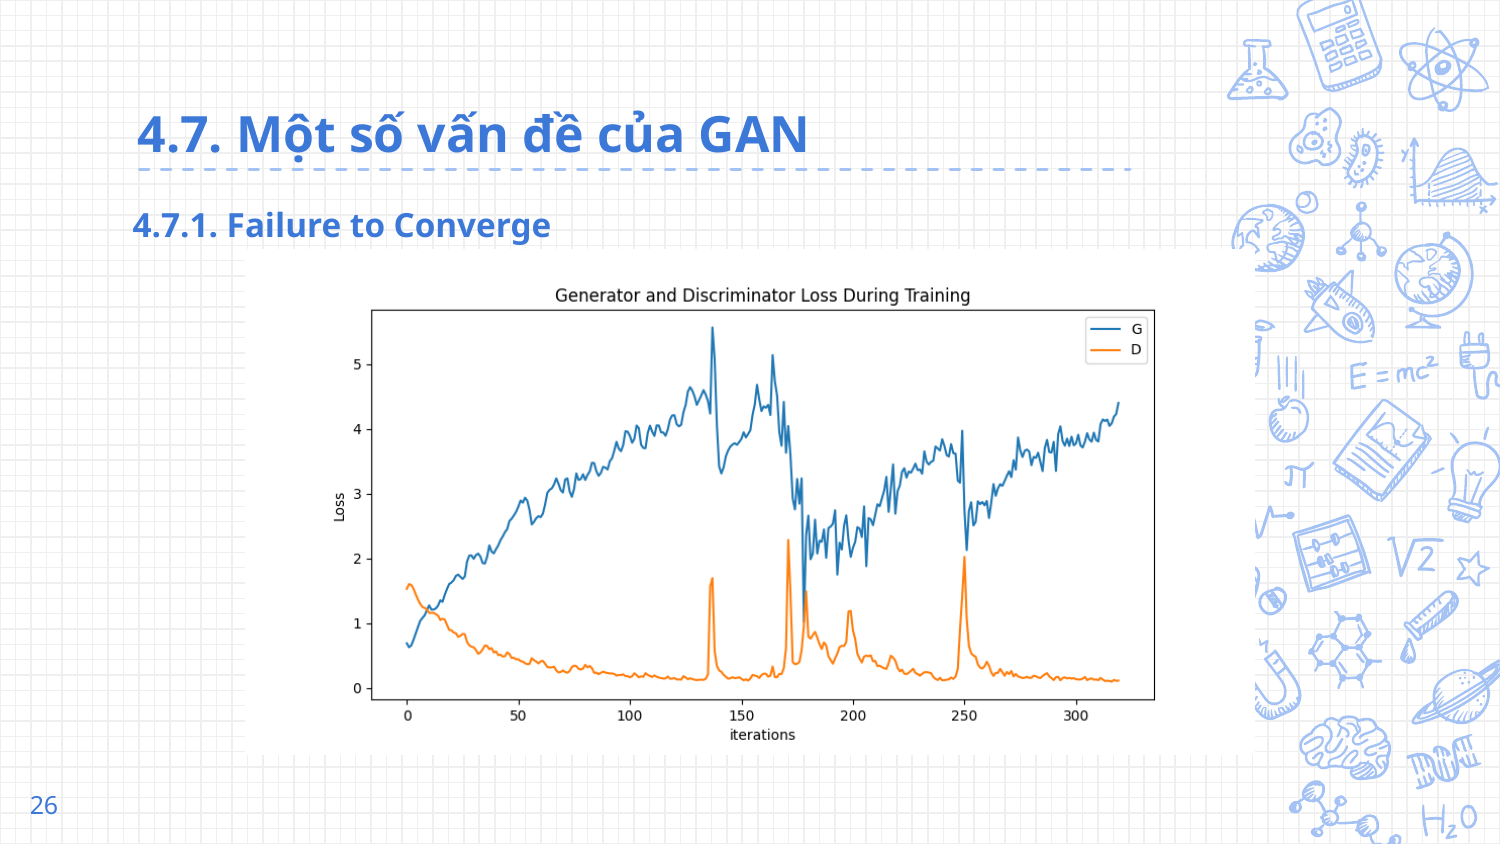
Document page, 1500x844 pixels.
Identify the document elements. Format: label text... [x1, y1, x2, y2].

slide_number 26 [14, 774, 105, 840]
title 4.7. Một số vấn đề của GAN [122, 36, 1254, 178]
picture [244, 249, 1255, 755]
text_box 4.7.1. Failure to Converge [117, 118, 1249, 259]
